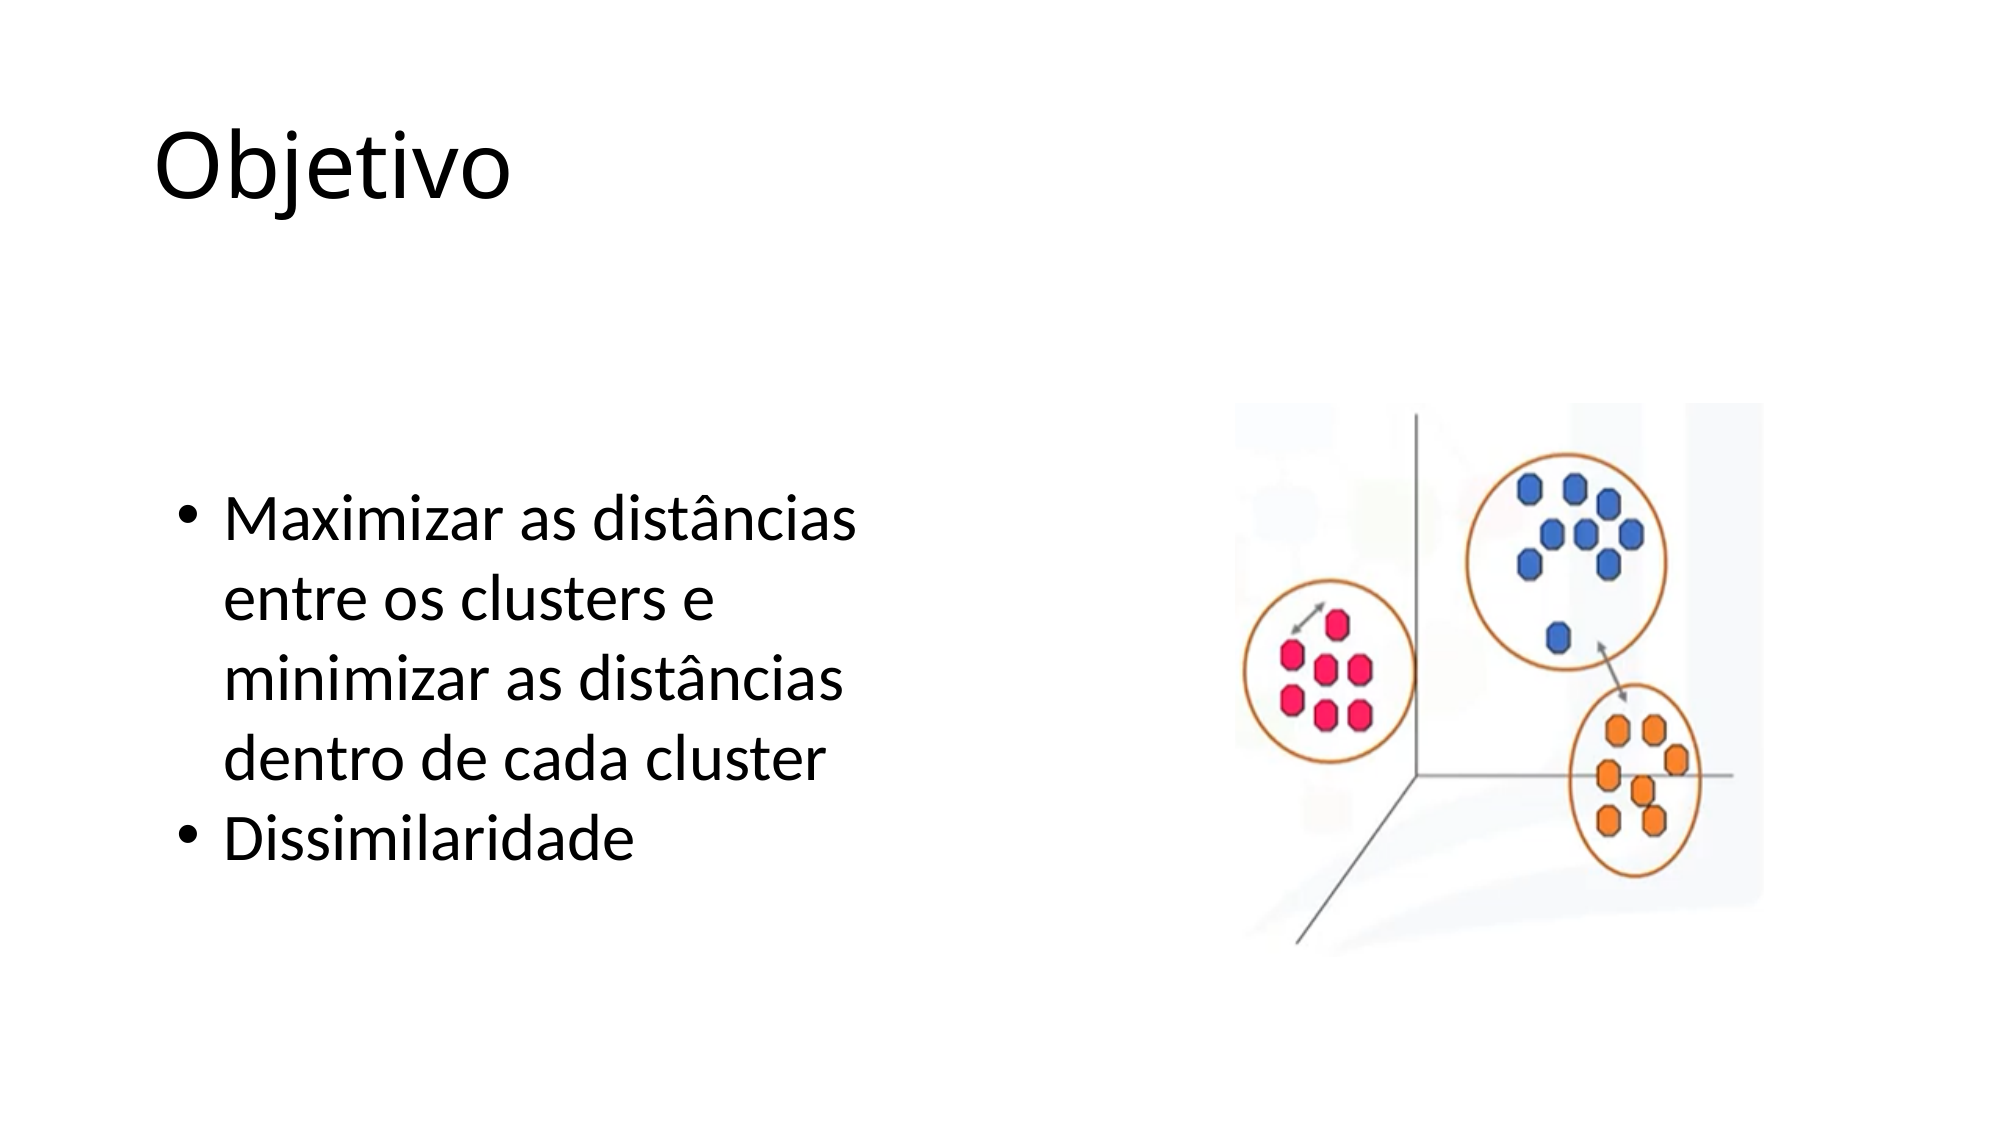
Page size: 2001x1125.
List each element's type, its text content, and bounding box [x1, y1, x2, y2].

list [1235, 403, 1764, 957]
title Objetivo [137, 59, 1863, 278]
text_box Maximizar as distâncias entre os clusters e minimizar as distâncias dentro de cada cluster Dissimilaridade [161, 466, 952, 881]
